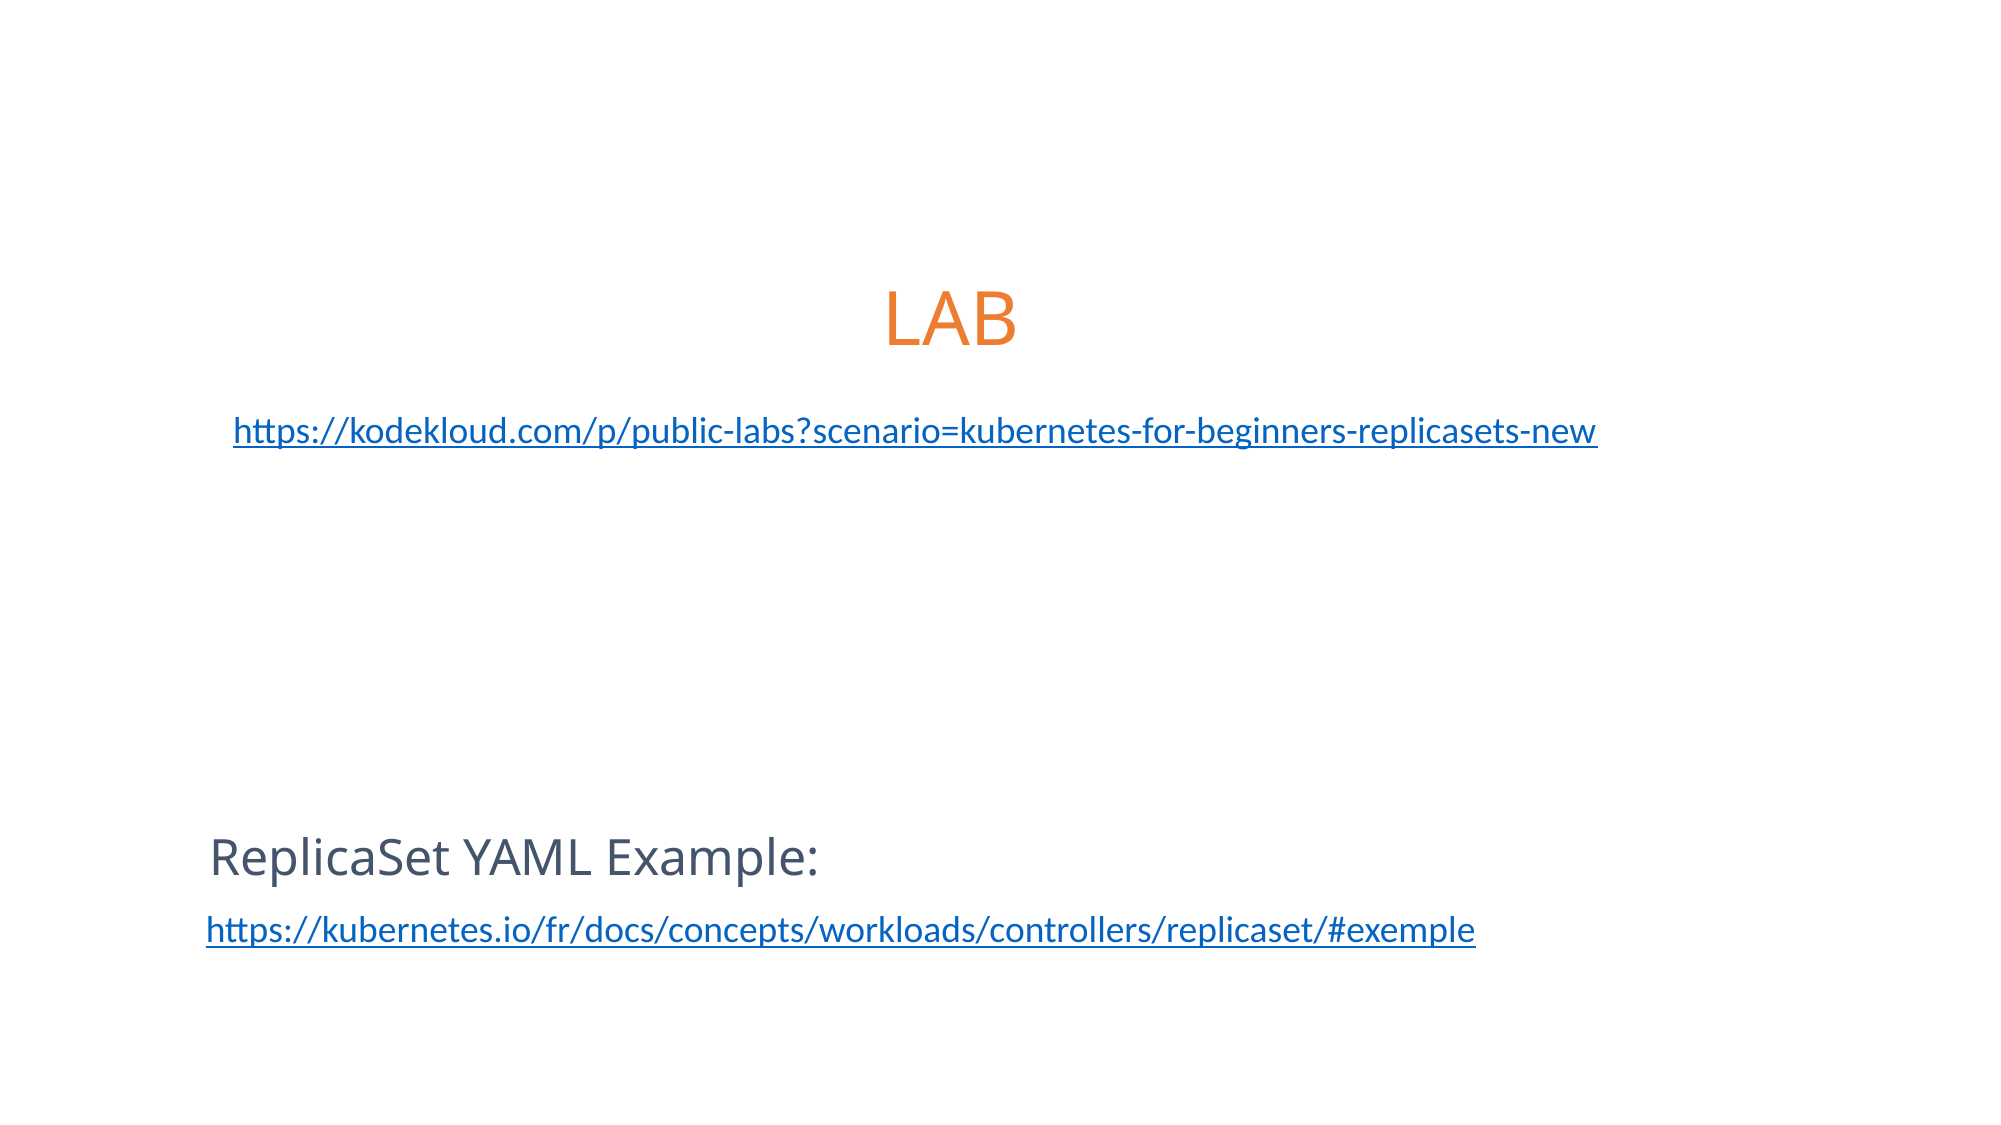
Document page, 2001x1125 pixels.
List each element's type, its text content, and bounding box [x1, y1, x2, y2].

text_box https://kubernetes.io/fr/docs/concepts/workloads/controllers/replicaset/#exemple [191, 898, 1736, 958]
text_box https://kodekloud.com/p/public-labs?scenario=kubernetes-for-beginners-replicasets-new [218, 398, 1782, 459]
text_box ReplicaSet YAML Example: [181, 817, 1052, 893]
text_box LAB [90, 263, 1812, 368]
